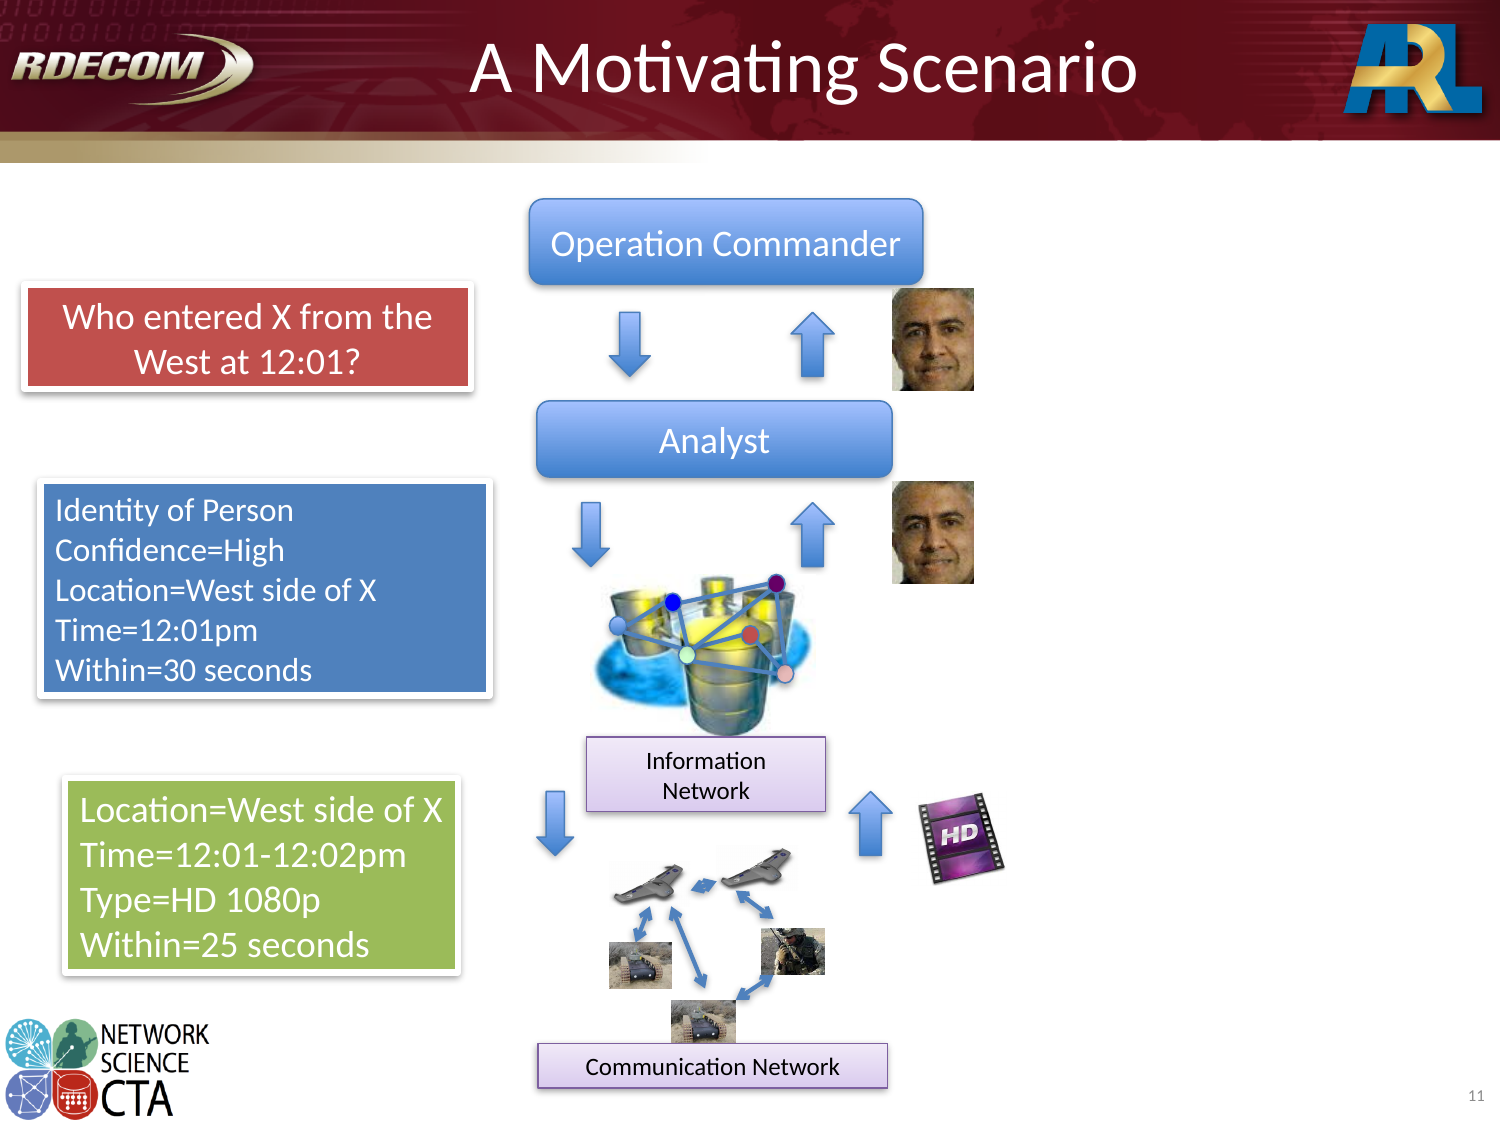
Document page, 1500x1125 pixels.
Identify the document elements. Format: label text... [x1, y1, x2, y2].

slide_number 11 [1149, 1065, 1500, 1125]
text_box Identity of Person Confidence=High Location=West side of X Time=12:01pm Within=30 seconds [37, 478, 493, 699]
text_box [571, 501, 611, 568]
text_box [536, 790, 575, 844]
picture [0, 0, 1500, 163]
text_box Location=West side of X Time=12:01-12:02pm Type=HD 1080p Within=25 seconds [62, 775, 461, 976]
picture [0, 1012, 213, 1125]
picture [911, 791, 1007, 887]
title A Motivating Scenario [265, 0, 1344, 142]
picture [891, 288, 974, 391]
text_box Who entered X from the West at 12:01? [21, 281, 474, 392]
text_box [790, 502, 835, 568]
text_box Analyst [536, 400, 893, 478]
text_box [537, 845, 888, 1090]
text_box [848, 790, 893, 844]
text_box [586, 574, 826, 813]
text_box [790, 311, 835, 378]
text_box [608, 311, 651, 377]
text_box Operation Commander [528, 198, 924, 286]
picture [891, 480, 974, 584]
